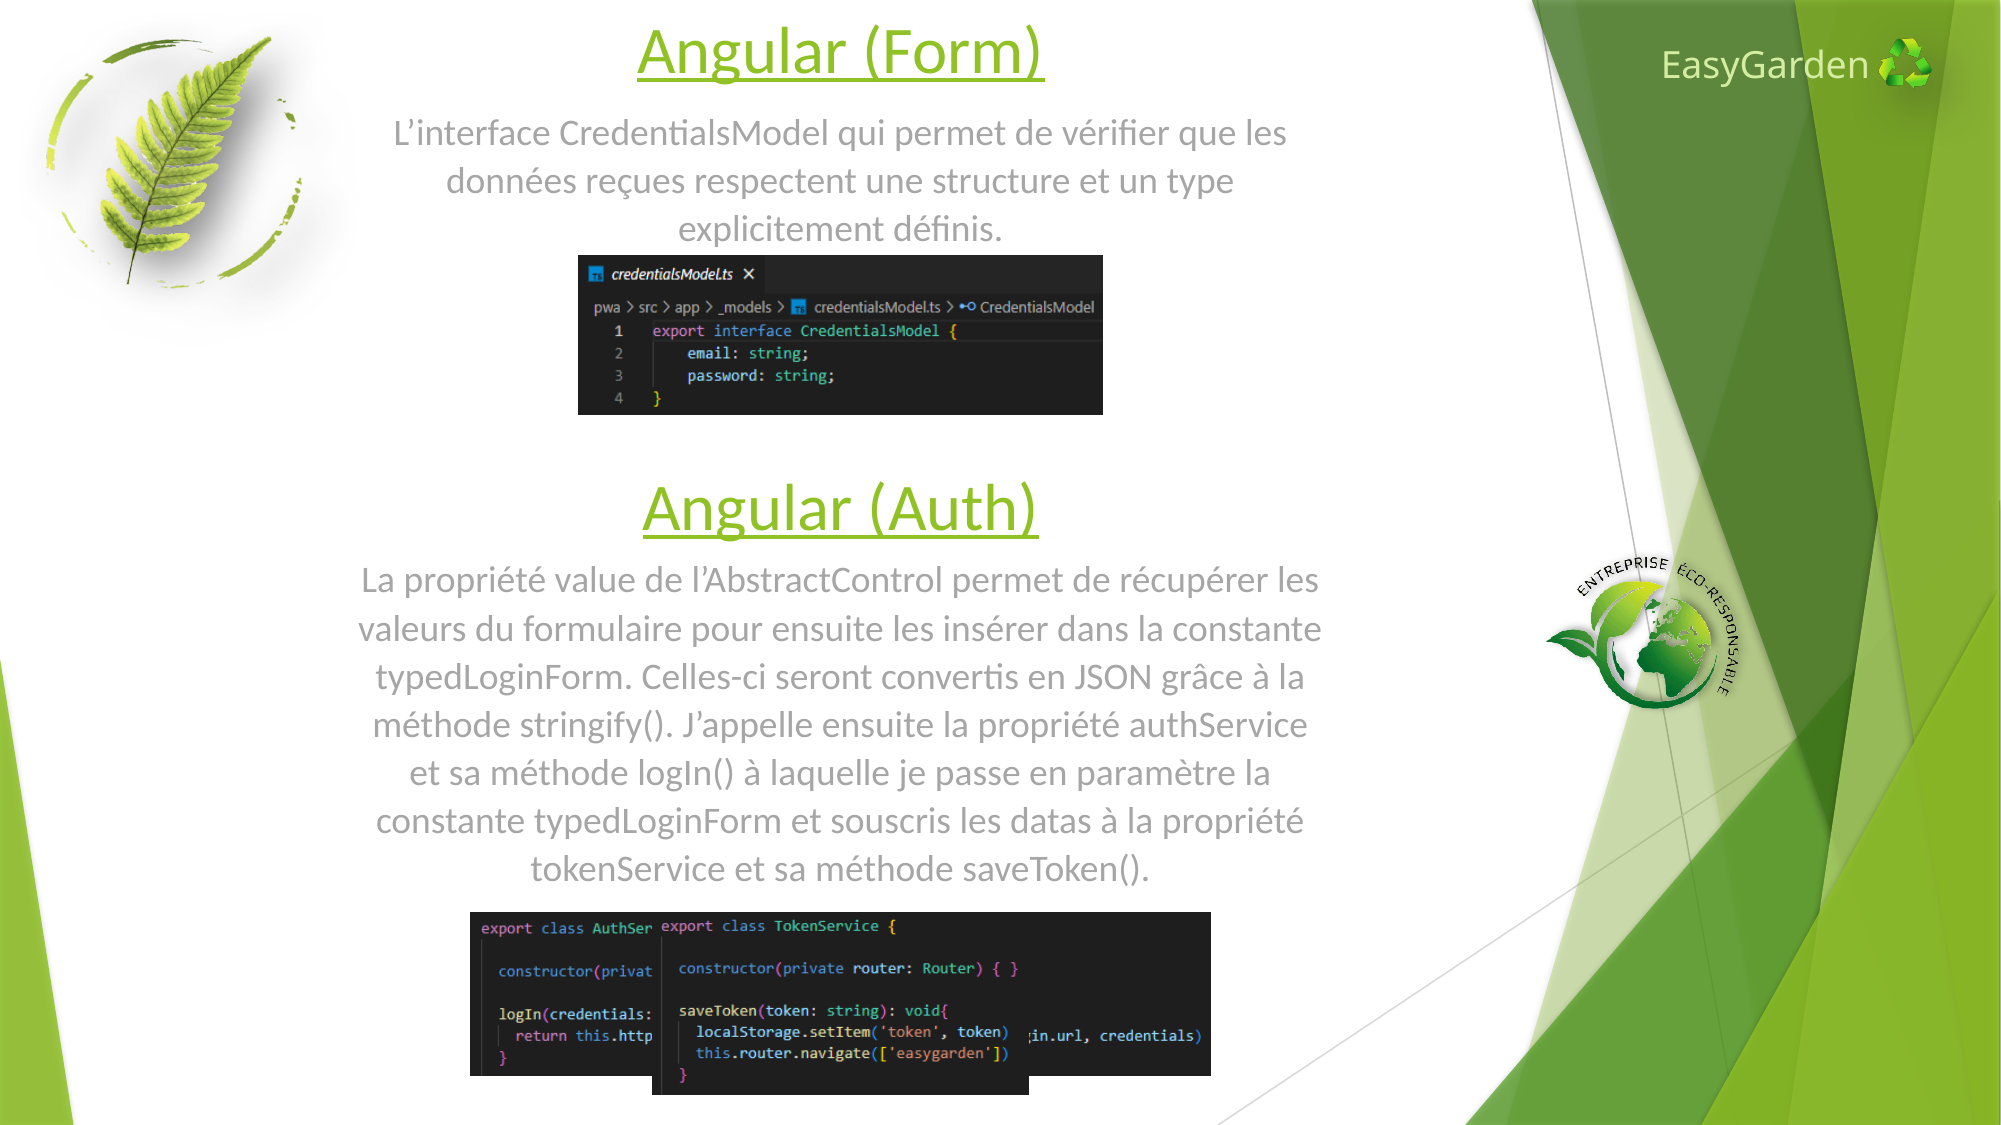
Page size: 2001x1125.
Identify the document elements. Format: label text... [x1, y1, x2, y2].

text_box L’interface CredentialsModel qui permet de vérifier que les données reçues respectent une structure et un type explicitement définis. [339, 175, 1342, 257]
picture [578, 255, 1104, 416]
text_box Angular (Form) [339, 0, 1342, 175]
picture [470, 912, 1212, 1095]
picture [1545, 557, 1739, 710]
text_box La propriété value de l’AbstractControl permet de récupérer les valeurs du formulaire pour ensuite les insérer dans la constante typedLoginForm. Celles-ci seront convertis en JSON grâce à la méthode stringify(). J’appelle ensuite la propriété authService et sa méthode logIn() à laquelle je passe en paramètre la constante typedLoginForm et souscris les datas à la propriété tokenService et sa méthode saveToken(). [339, 544, 1342, 897]
text_box EasyGarden [1645, 33, 1885, 94]
picture [34, 29, 314, 301]
text_box Angular (Auth) [339, 456, 1342, 544]
picture [1871, 36, 1940, 91]
